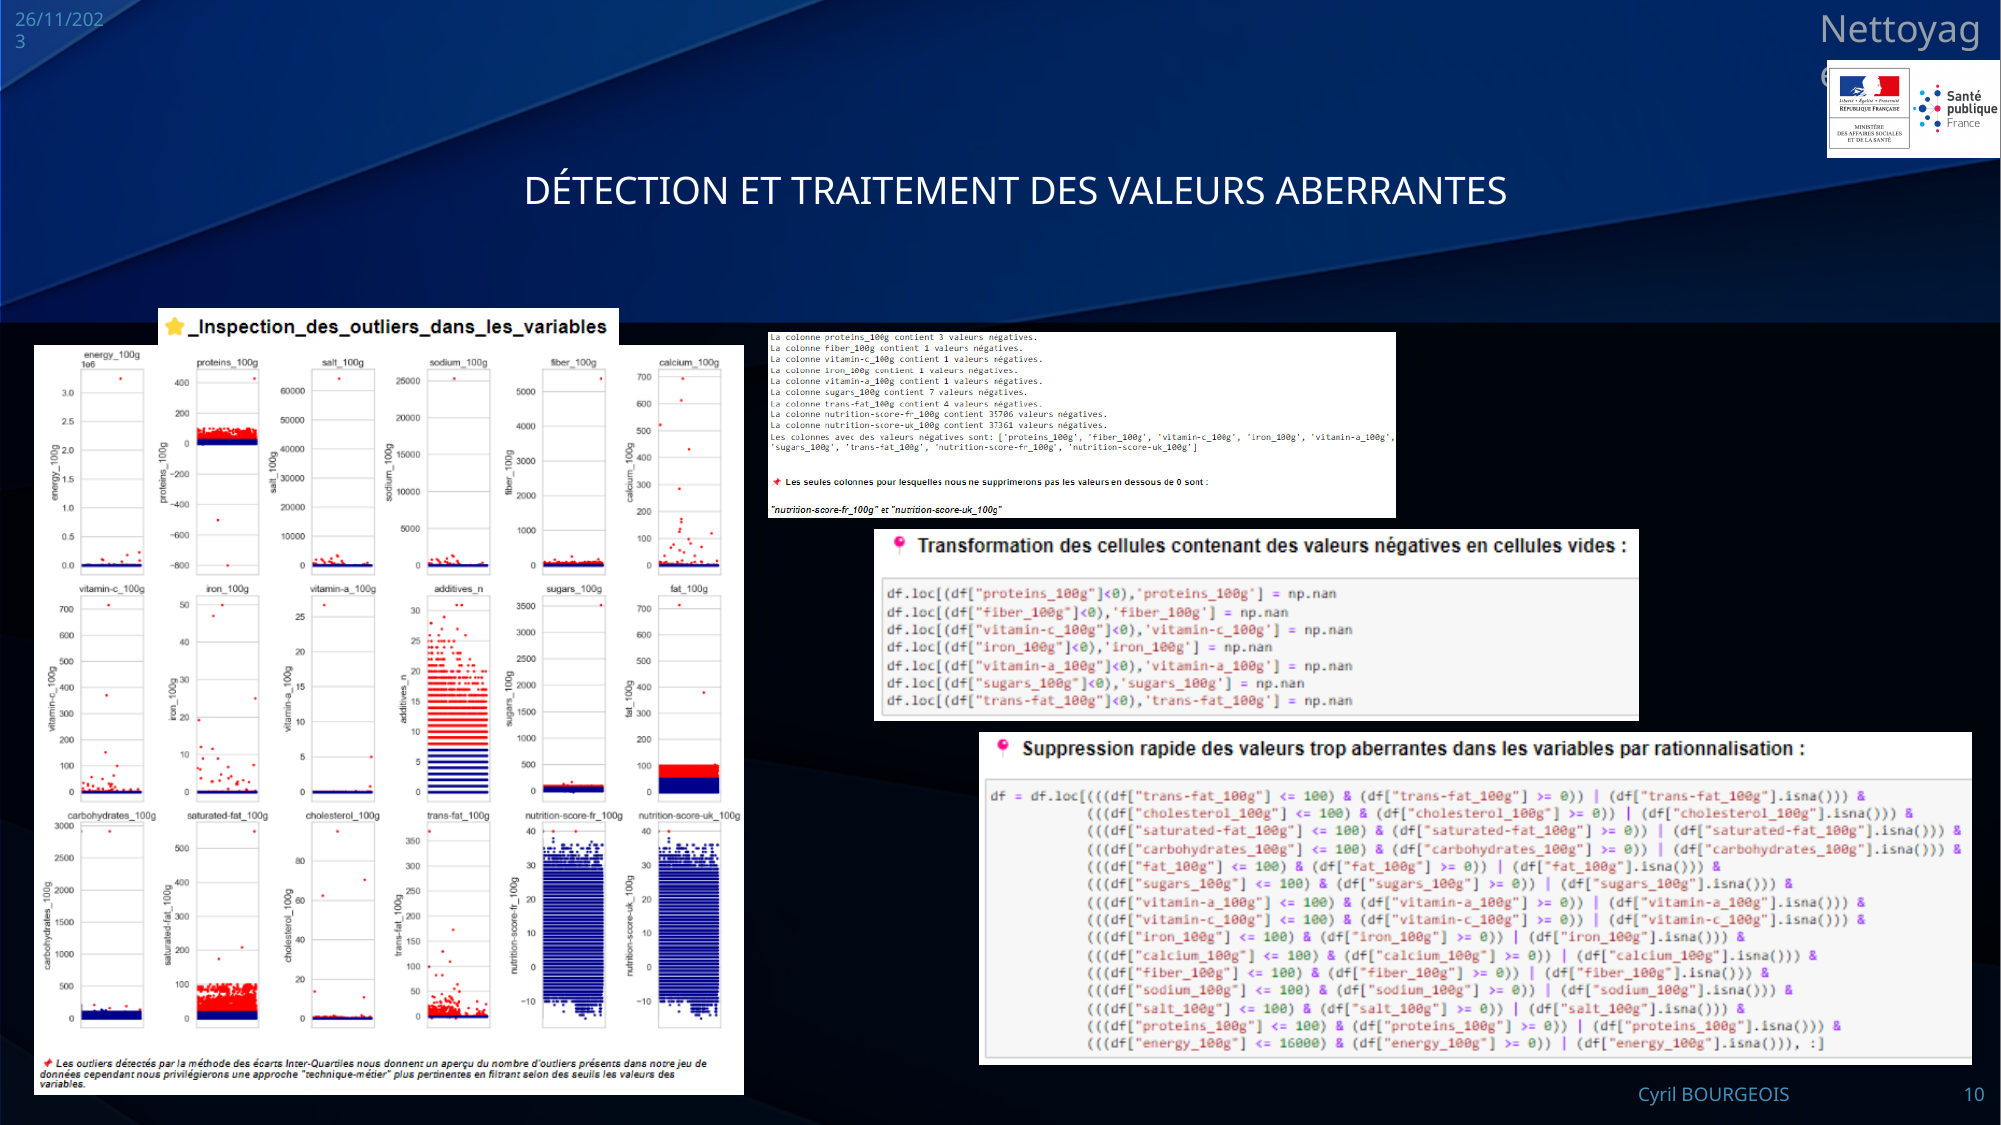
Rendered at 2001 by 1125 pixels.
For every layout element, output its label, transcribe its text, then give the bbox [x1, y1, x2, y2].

slide_number Cyril BOURGEOIS [1606, 1076, 1805, 1124]
title Détection et traitement des valeurs aberrantes [345, 166, 1686, 258]
picture [873, 528, 1640, 721]
text_box Nettoyage [1804, 0, 2000, 103]
footer 26/11/2023 [0, 0, 125, 60]
picture [0, 0, 2000, 1125]
slide_number 10 [1827, 1065, 2000, 1125]
picture [978, 731, 1972, 1066]
picture [767, 332, 1397, 518]
